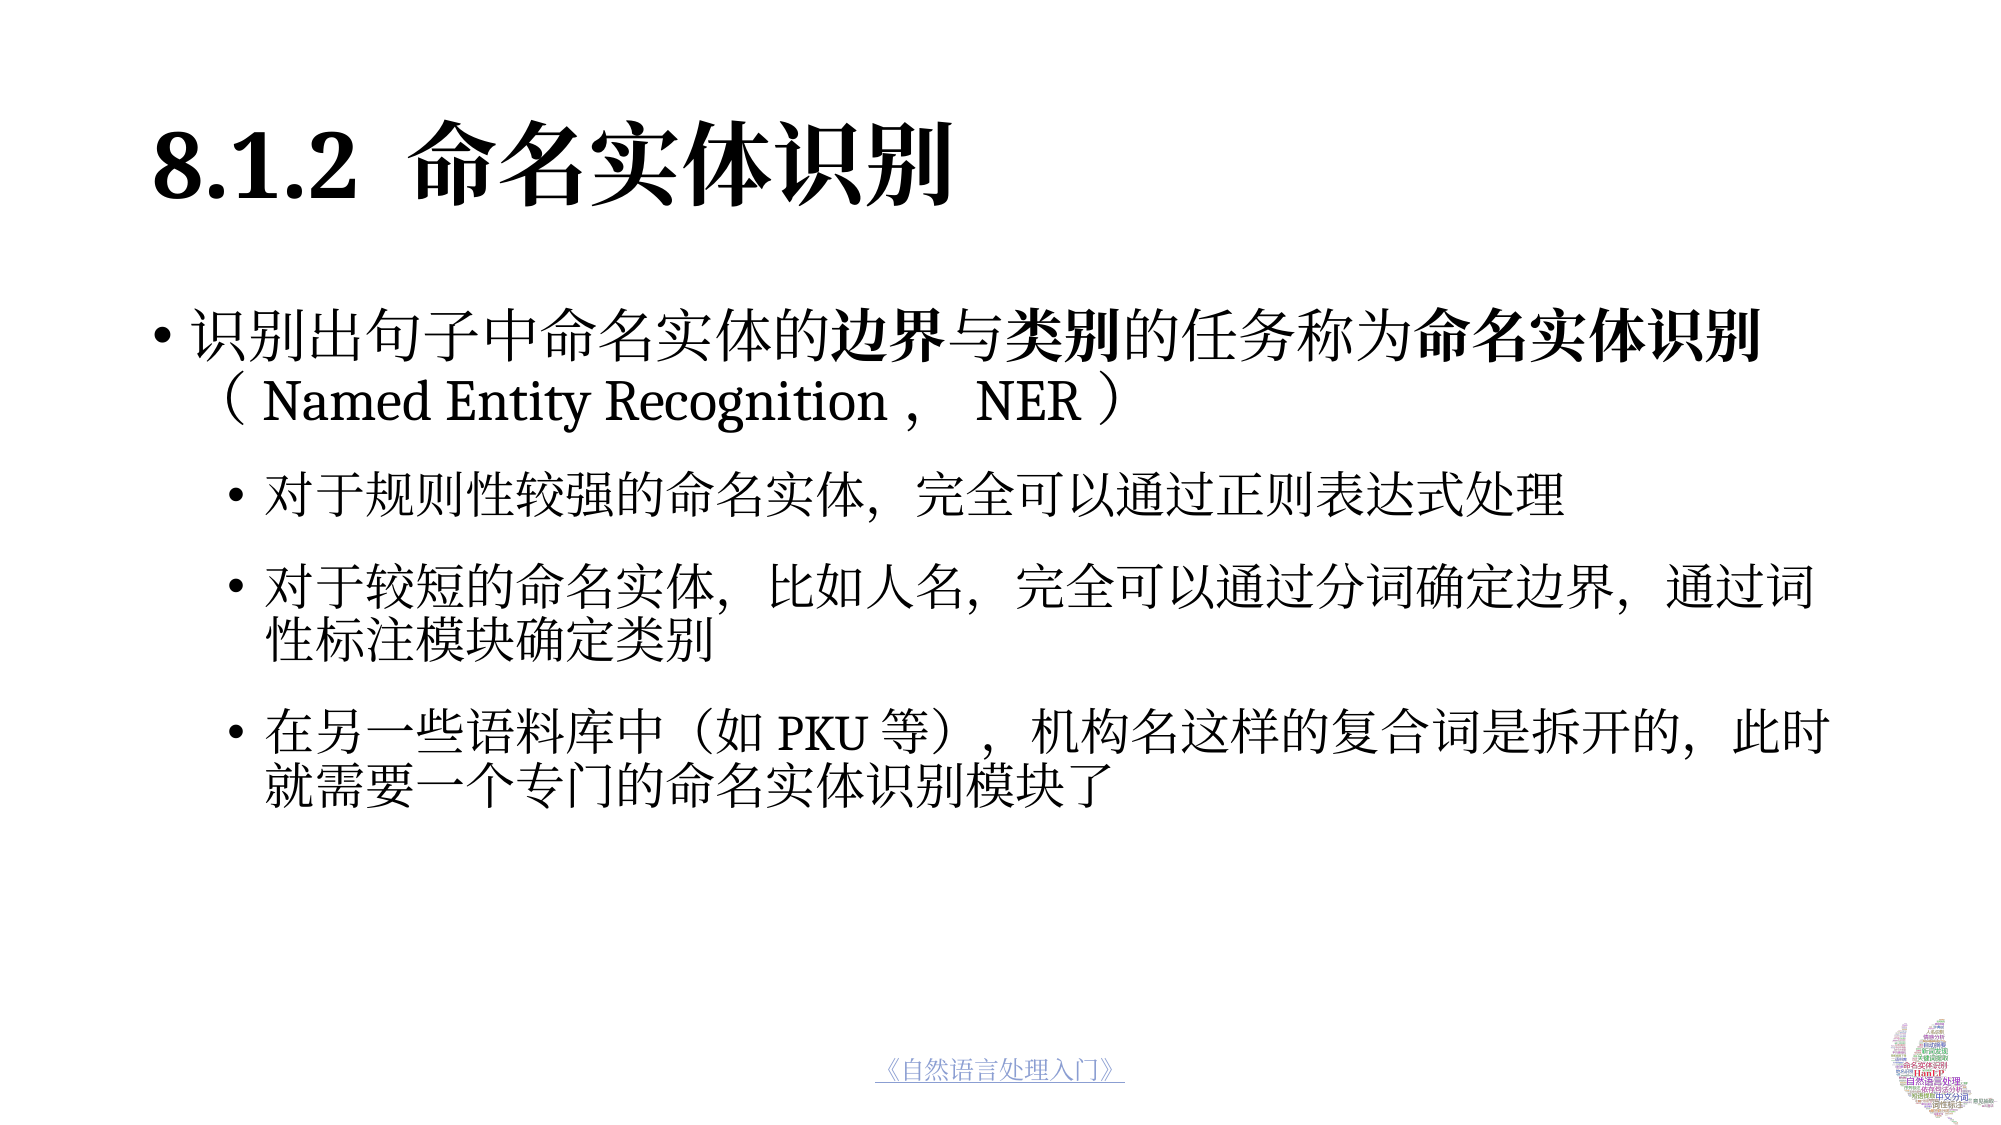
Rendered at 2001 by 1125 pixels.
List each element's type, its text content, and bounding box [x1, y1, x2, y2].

title 8.1.2 命名实体识别 [137, 59, 1863, 278]
list 识别出句子中命名实体的边界与类别的任务称为命名实体识别（Named Entity Recognition，NER） 对于规则性较强的命名实体，完全可以通过正则表达式处理 对于较短的命名实体，比如人名，完全可以通过分词确定边界，通过词性标注模块确定类别 在另一些语料库中（如PKU等），机构名这样的复合词是拆开的，此时就需要一个专门的命名实体识别模块了 [137, 299, 1863, 1014]
footer 《自然语言处理入门》 [662, 1042, 1338, 1103]
picture [1888, 1016, 2000, 1125]
